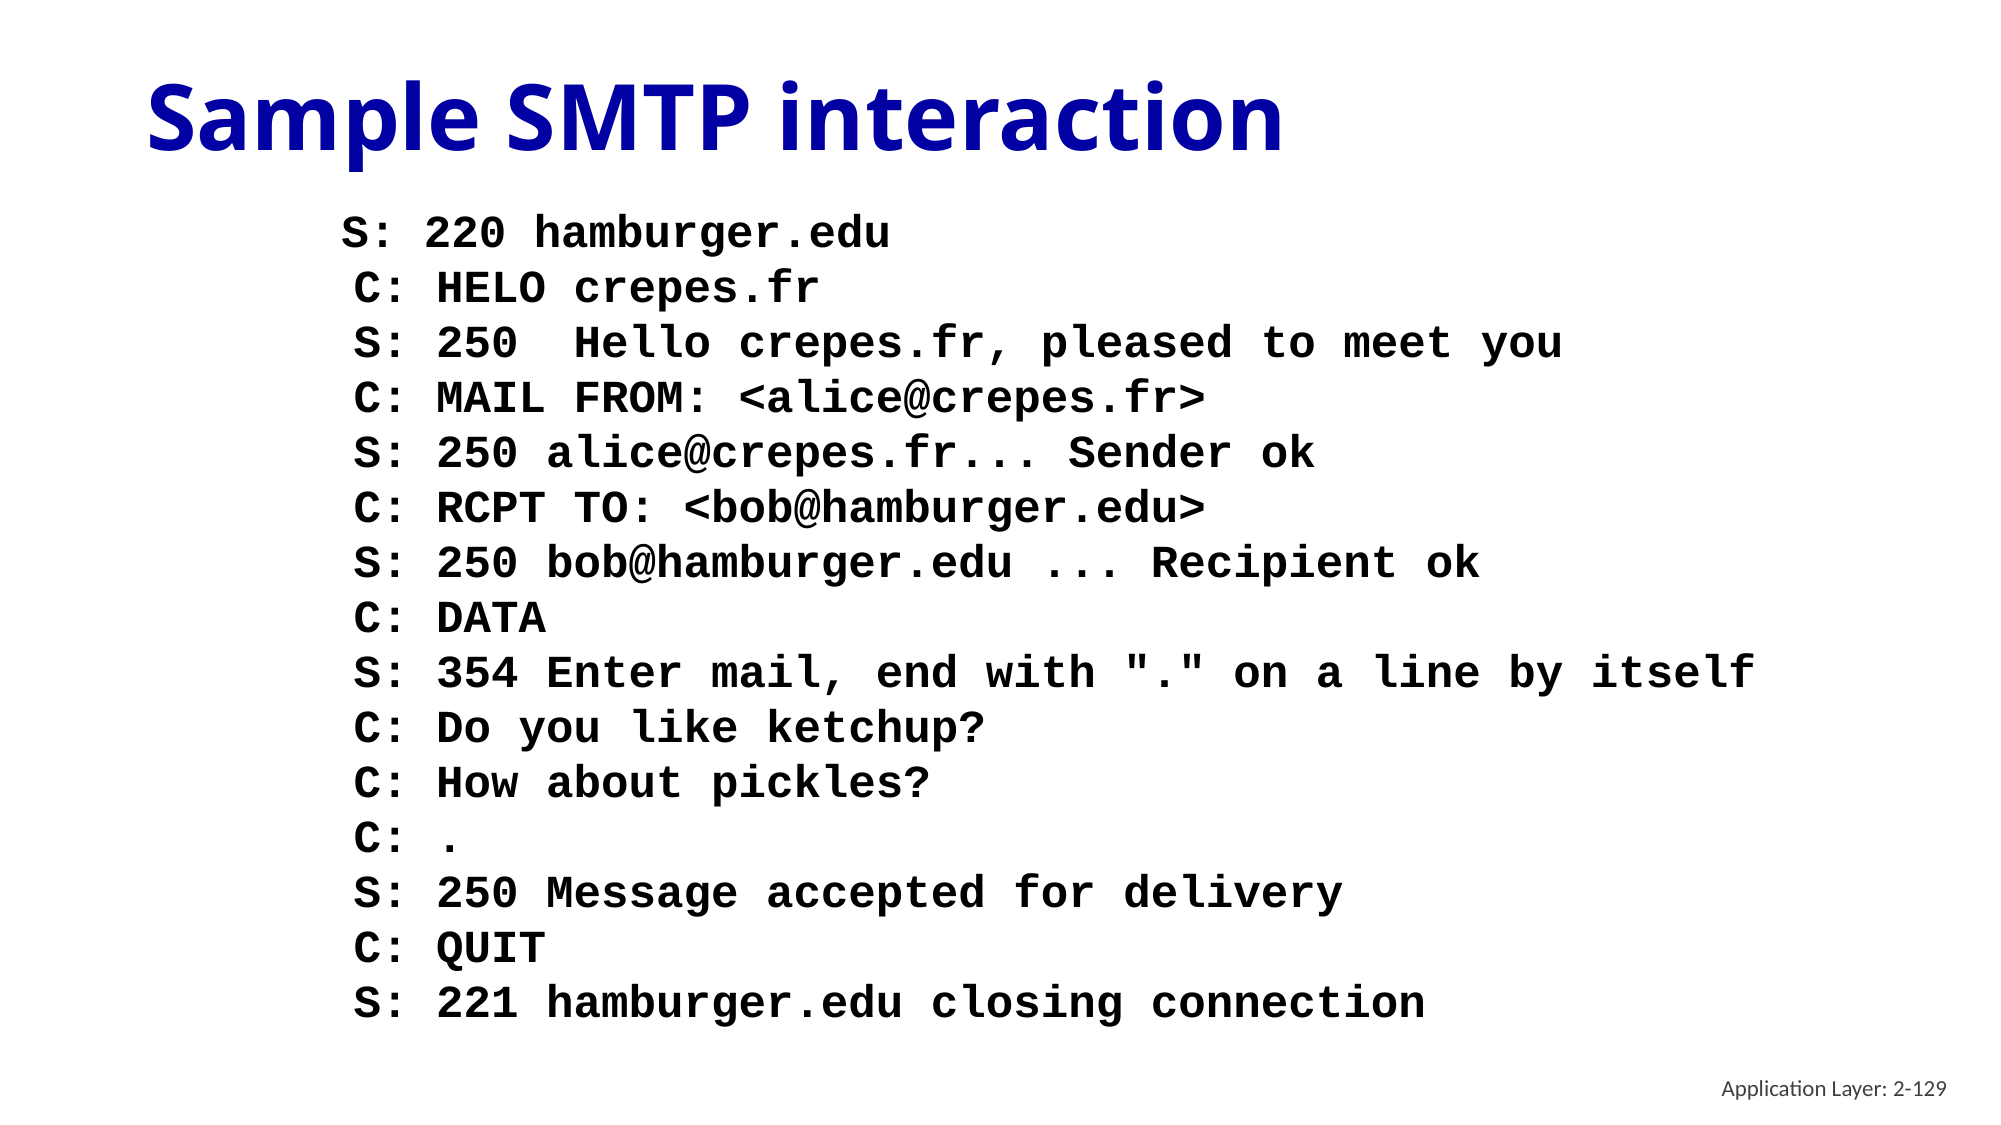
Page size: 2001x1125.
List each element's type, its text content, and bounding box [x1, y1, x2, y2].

title Sample SMTP interaction [131, 47, 1856, 195]
text_box S: 220 hamburger.edu C: HELO crepes.fr S: 250 Hello crepes.fr, pleased to meet you C: MAIL FROM: <alice@crepes.fr> S: 250 alice@crepes.fr... Sender ok C: RCPT TO: <bob@hamburger.edu> S: 250 bob@hamburger.edu ... Recipient ok C: DATA S: 354 Enter mail, end with "." on a line by itself C: Do you like ketchup? C: How about pickles? C: . S: 250 Message accepted for delivery C: QUIT S: 221 hamburger.edu closing connection [201, 194, 1799, 1034]
slide_number Application Layer: 2-129 [1512, 1056, 1963, 1117]
